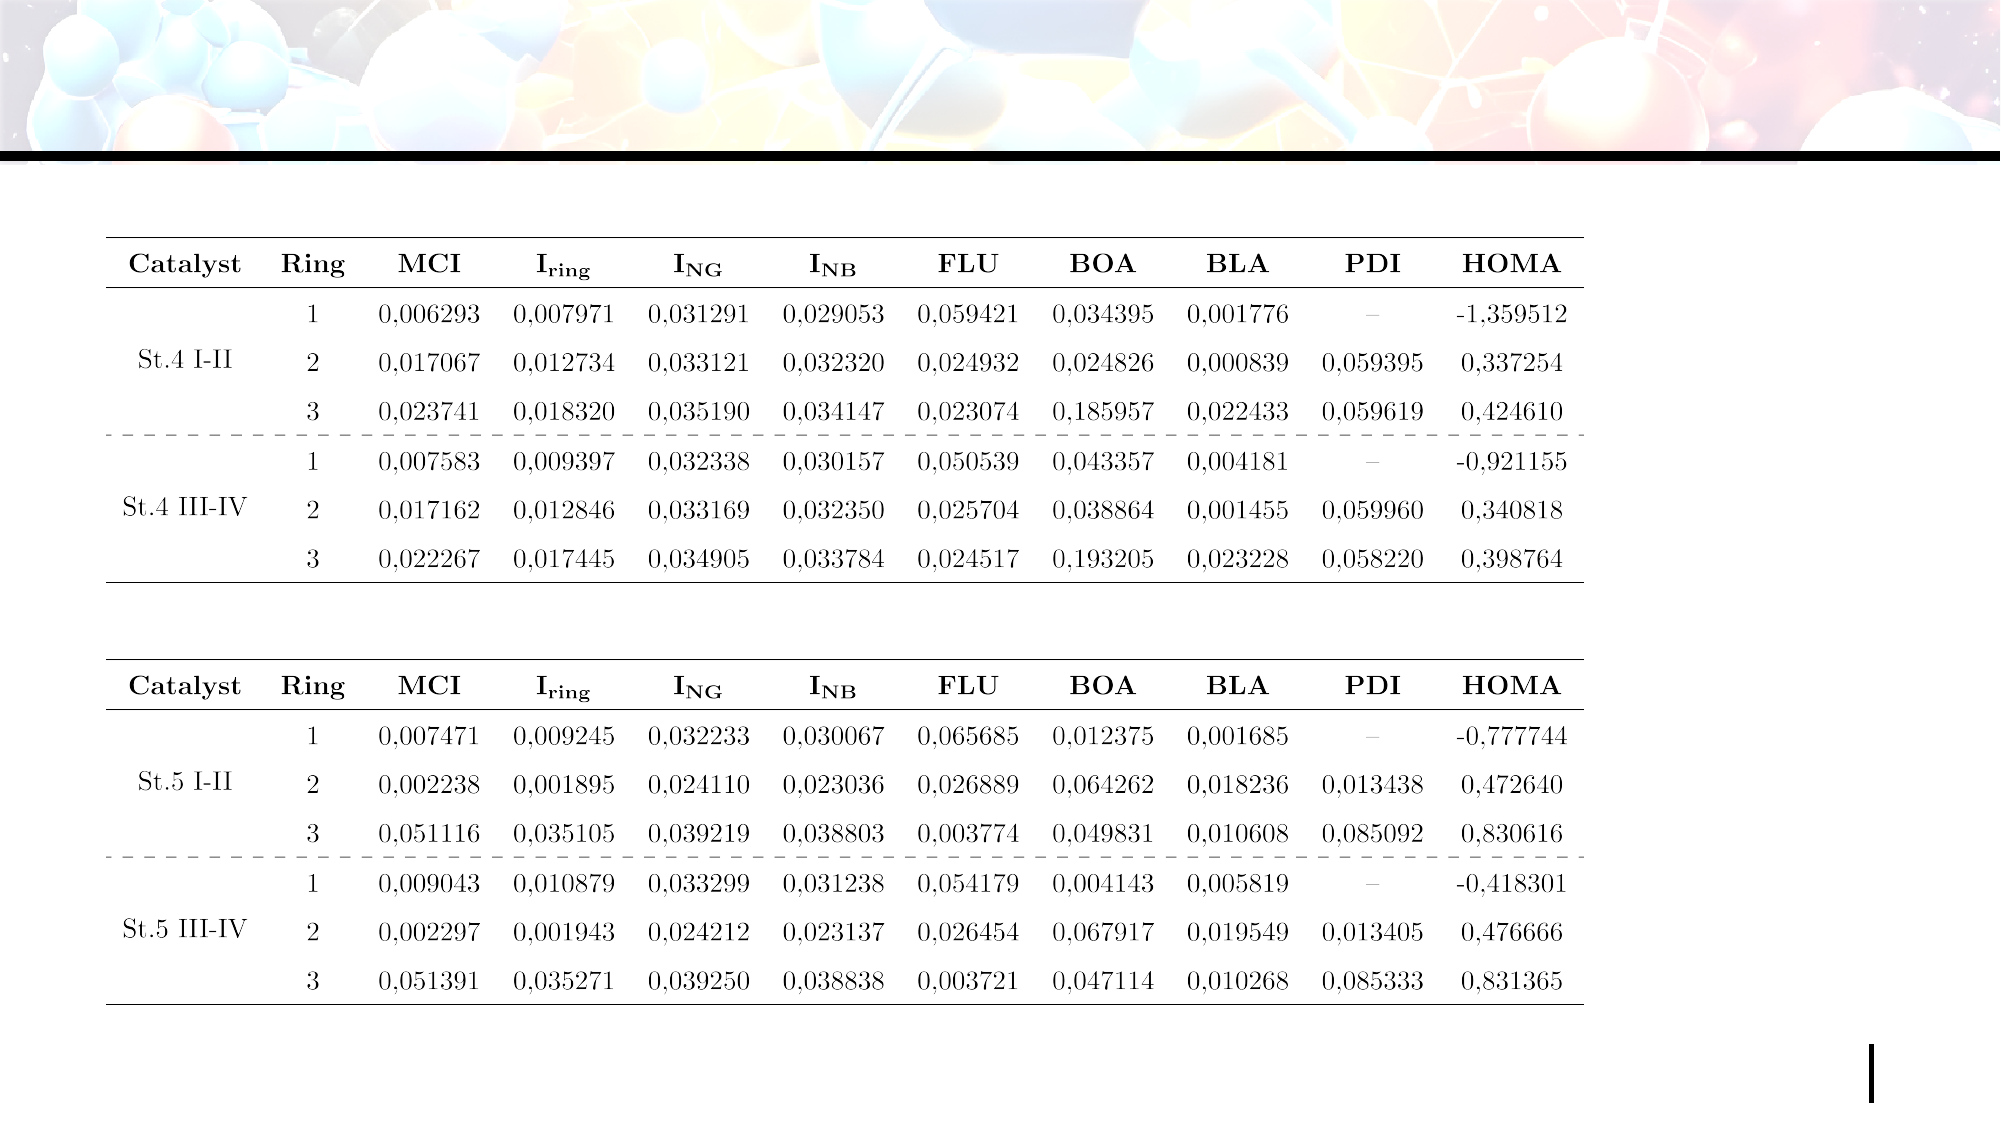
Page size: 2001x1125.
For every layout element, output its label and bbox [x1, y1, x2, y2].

picture [106, 237, 1584, 583]
picture [106, 659, 1584, 1005]
